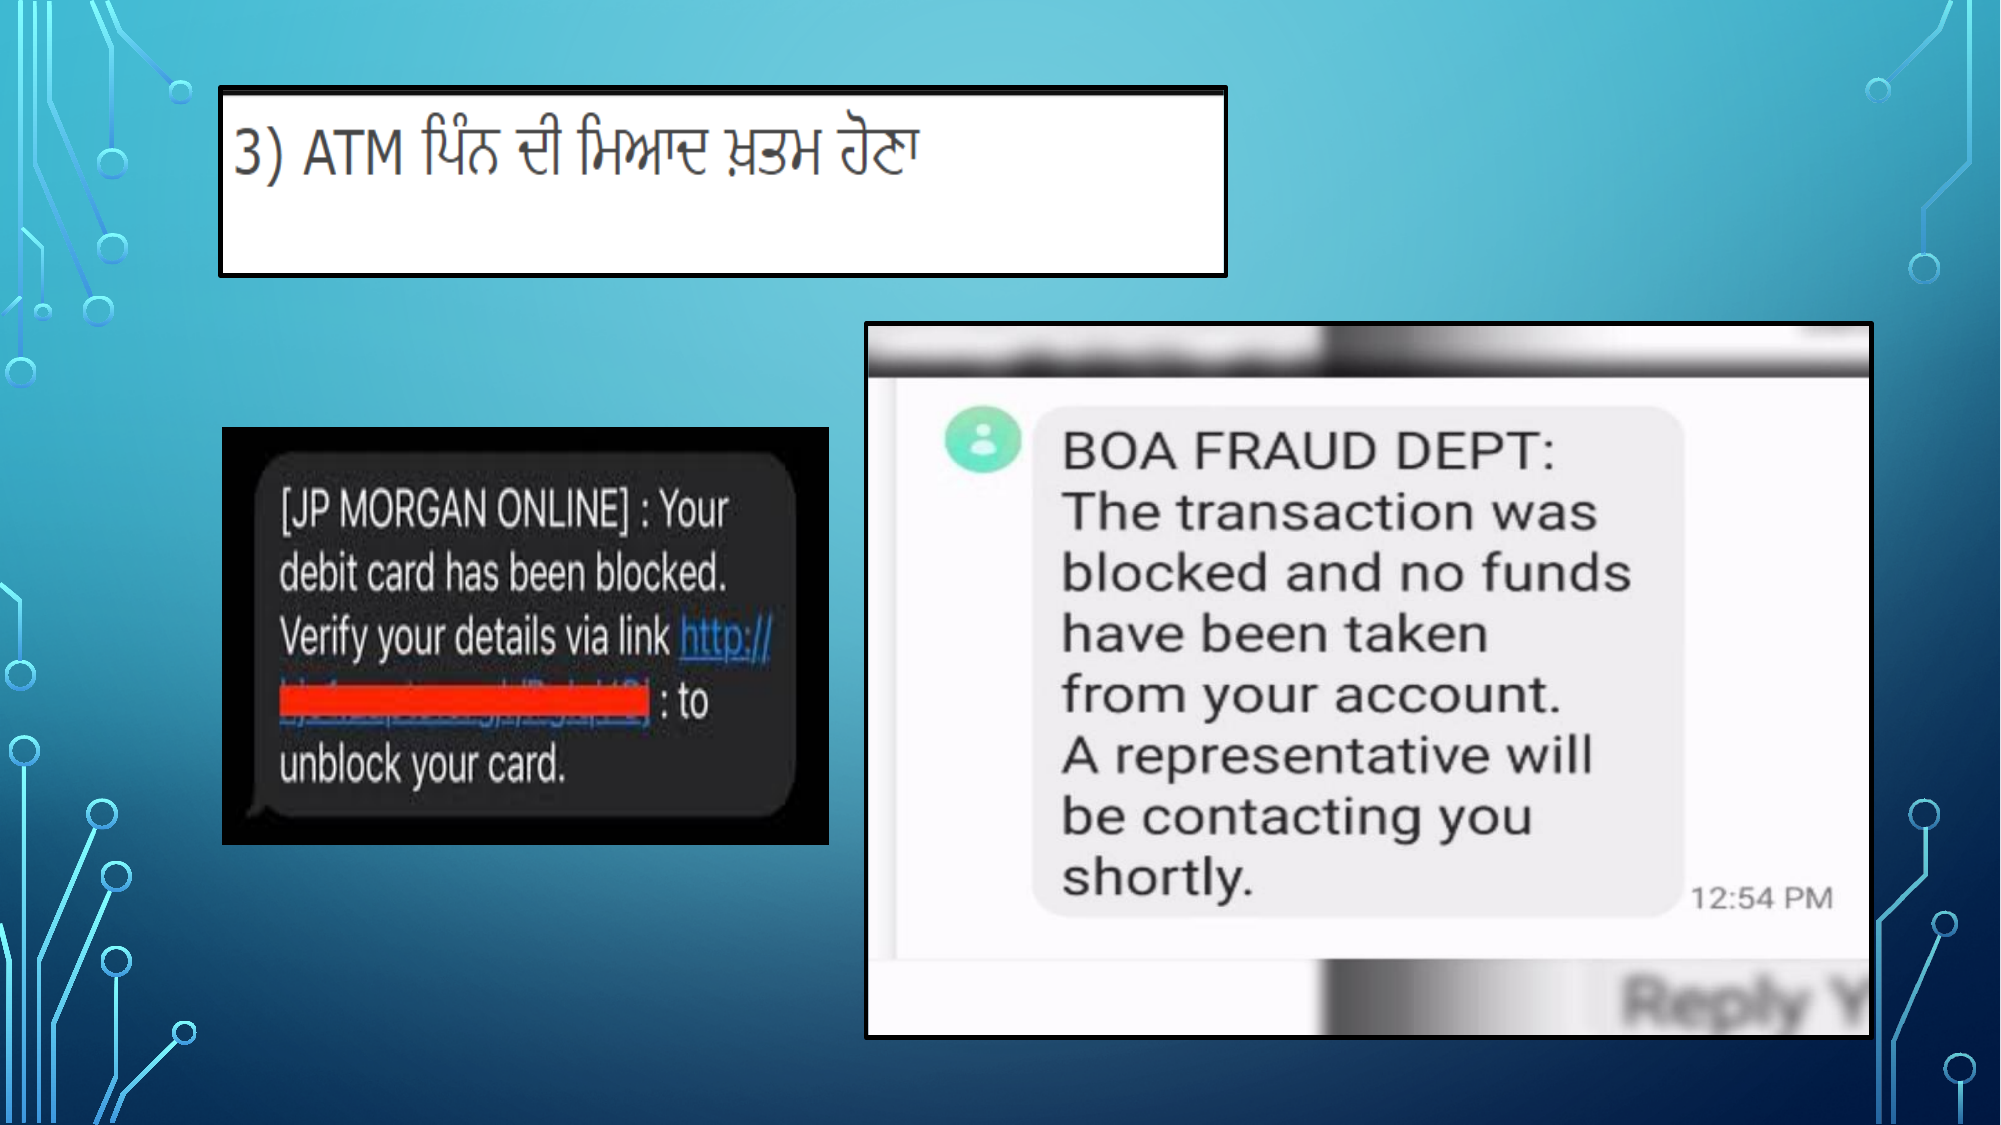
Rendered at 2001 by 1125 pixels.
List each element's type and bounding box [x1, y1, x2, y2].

picture [868, 325, 1870, 1036]
picture [222, 427, 830, 845]
picture [222, 89, 1224, 274]
